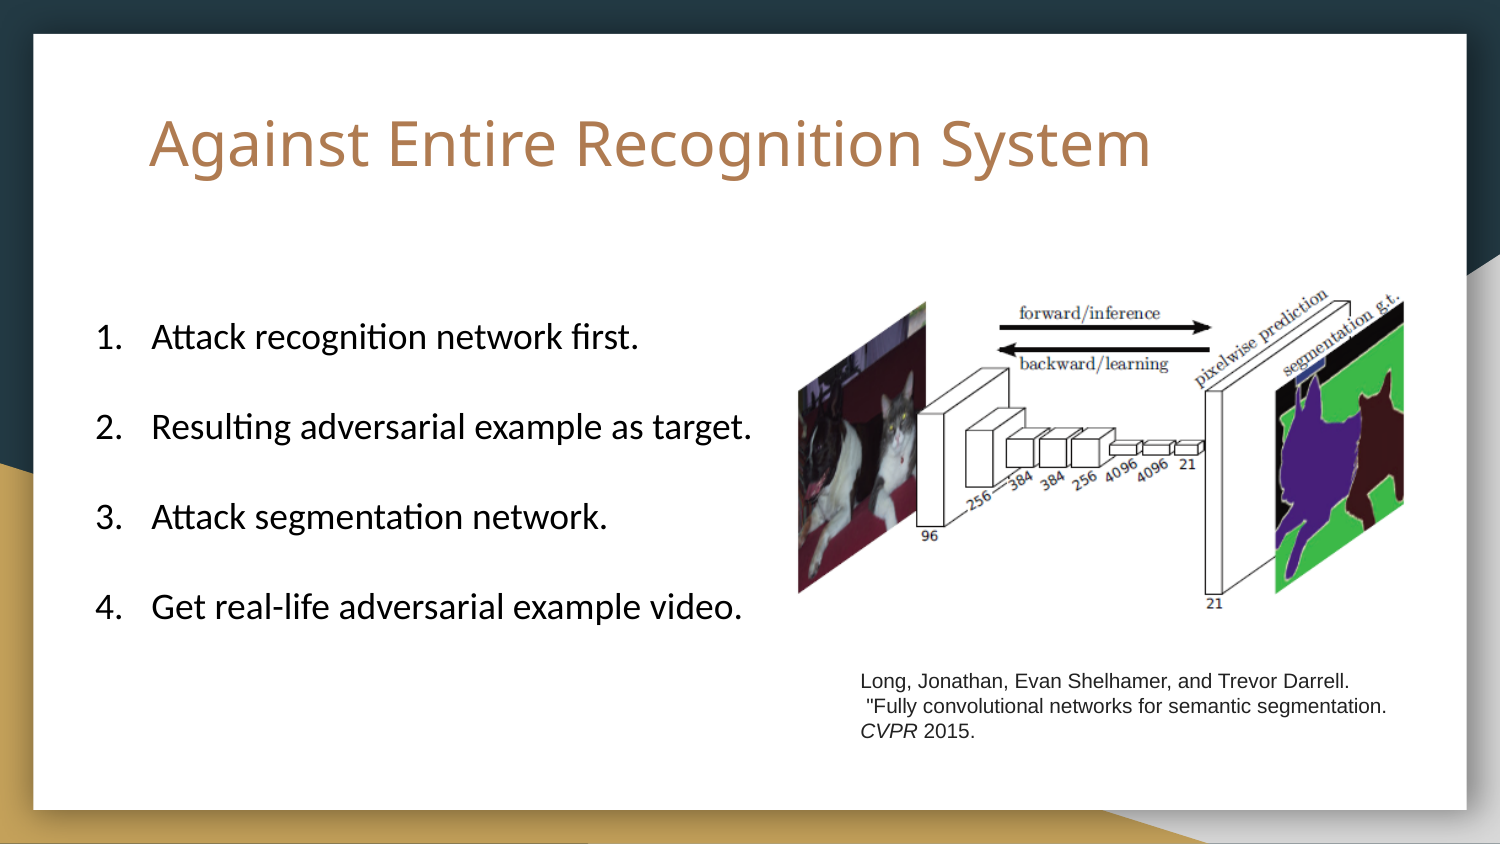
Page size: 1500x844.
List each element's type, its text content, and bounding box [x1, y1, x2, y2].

text_box Attack recognition network first. Resulting adversarial example as target. Attack segmentation network. Get real-life adversarial example video. [61, 297, 770, 579]
picture [786, 282, 1410, 616]
title Against Entire Recognition System [134, 88, 1366, 246]
text_box Long, Jonathan, Evan Shelhamer, and Trevor Darrell. "Fully convolutional networks for semantic segmentation. CVPR 2015. [845, 652, 1440, 770]
